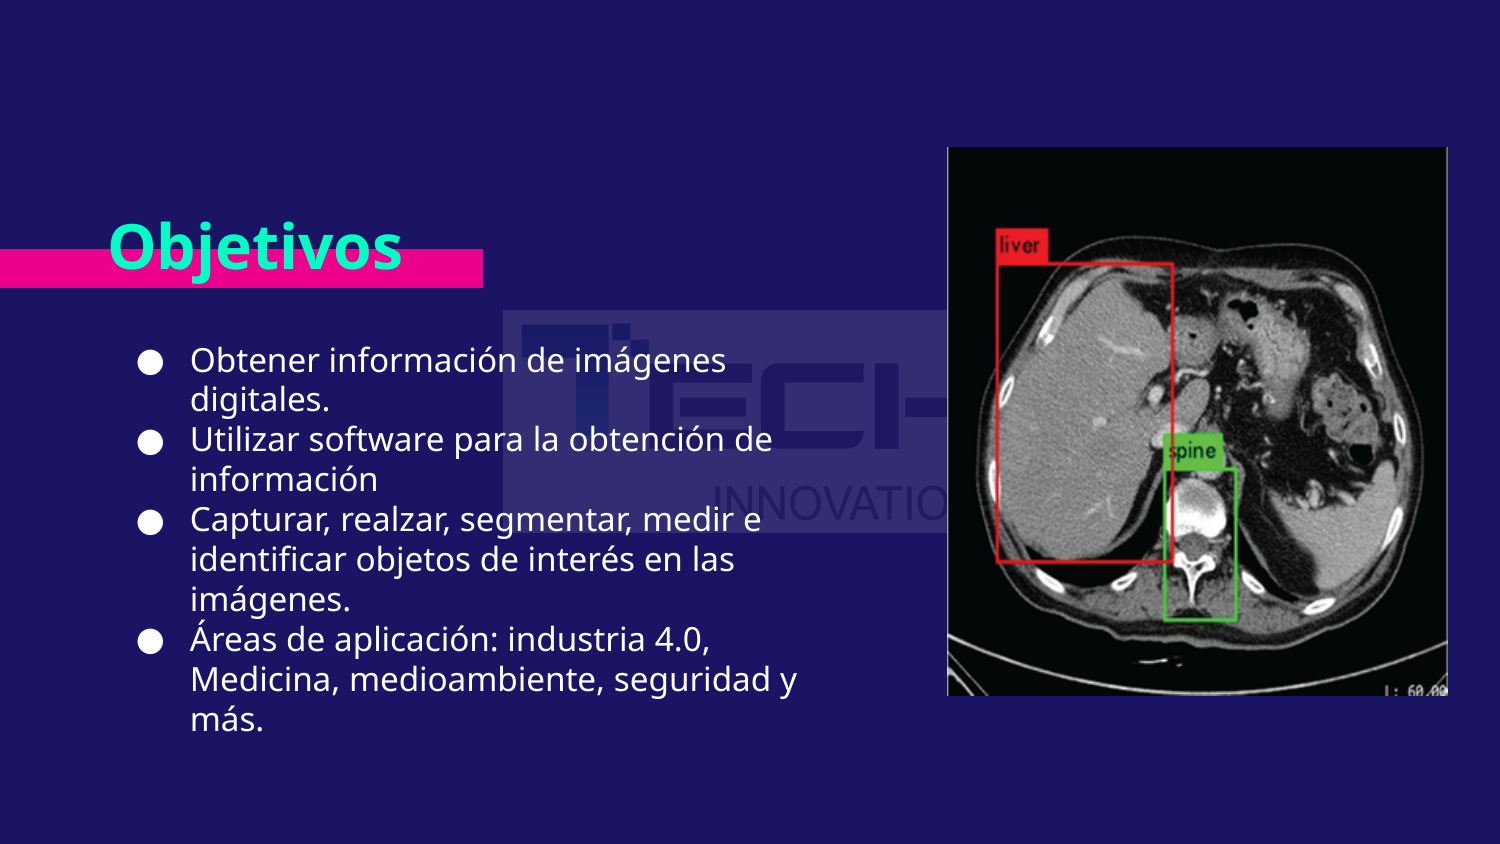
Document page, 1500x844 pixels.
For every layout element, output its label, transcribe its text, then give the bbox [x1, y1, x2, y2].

title Objetivos [92, 191, 677, 302]
picture [947, 147, 1448, 697]
list Obtener información de imágenes digitales. Utilizar software para la obtención de información Capturar, realzar, segmentar, medir e identificar objetos de interés en las imágenes. Áreas de aplicación: industria 4.0, Medicina, medioambiente, seguridad y más. [99, 323, 821, 781]
